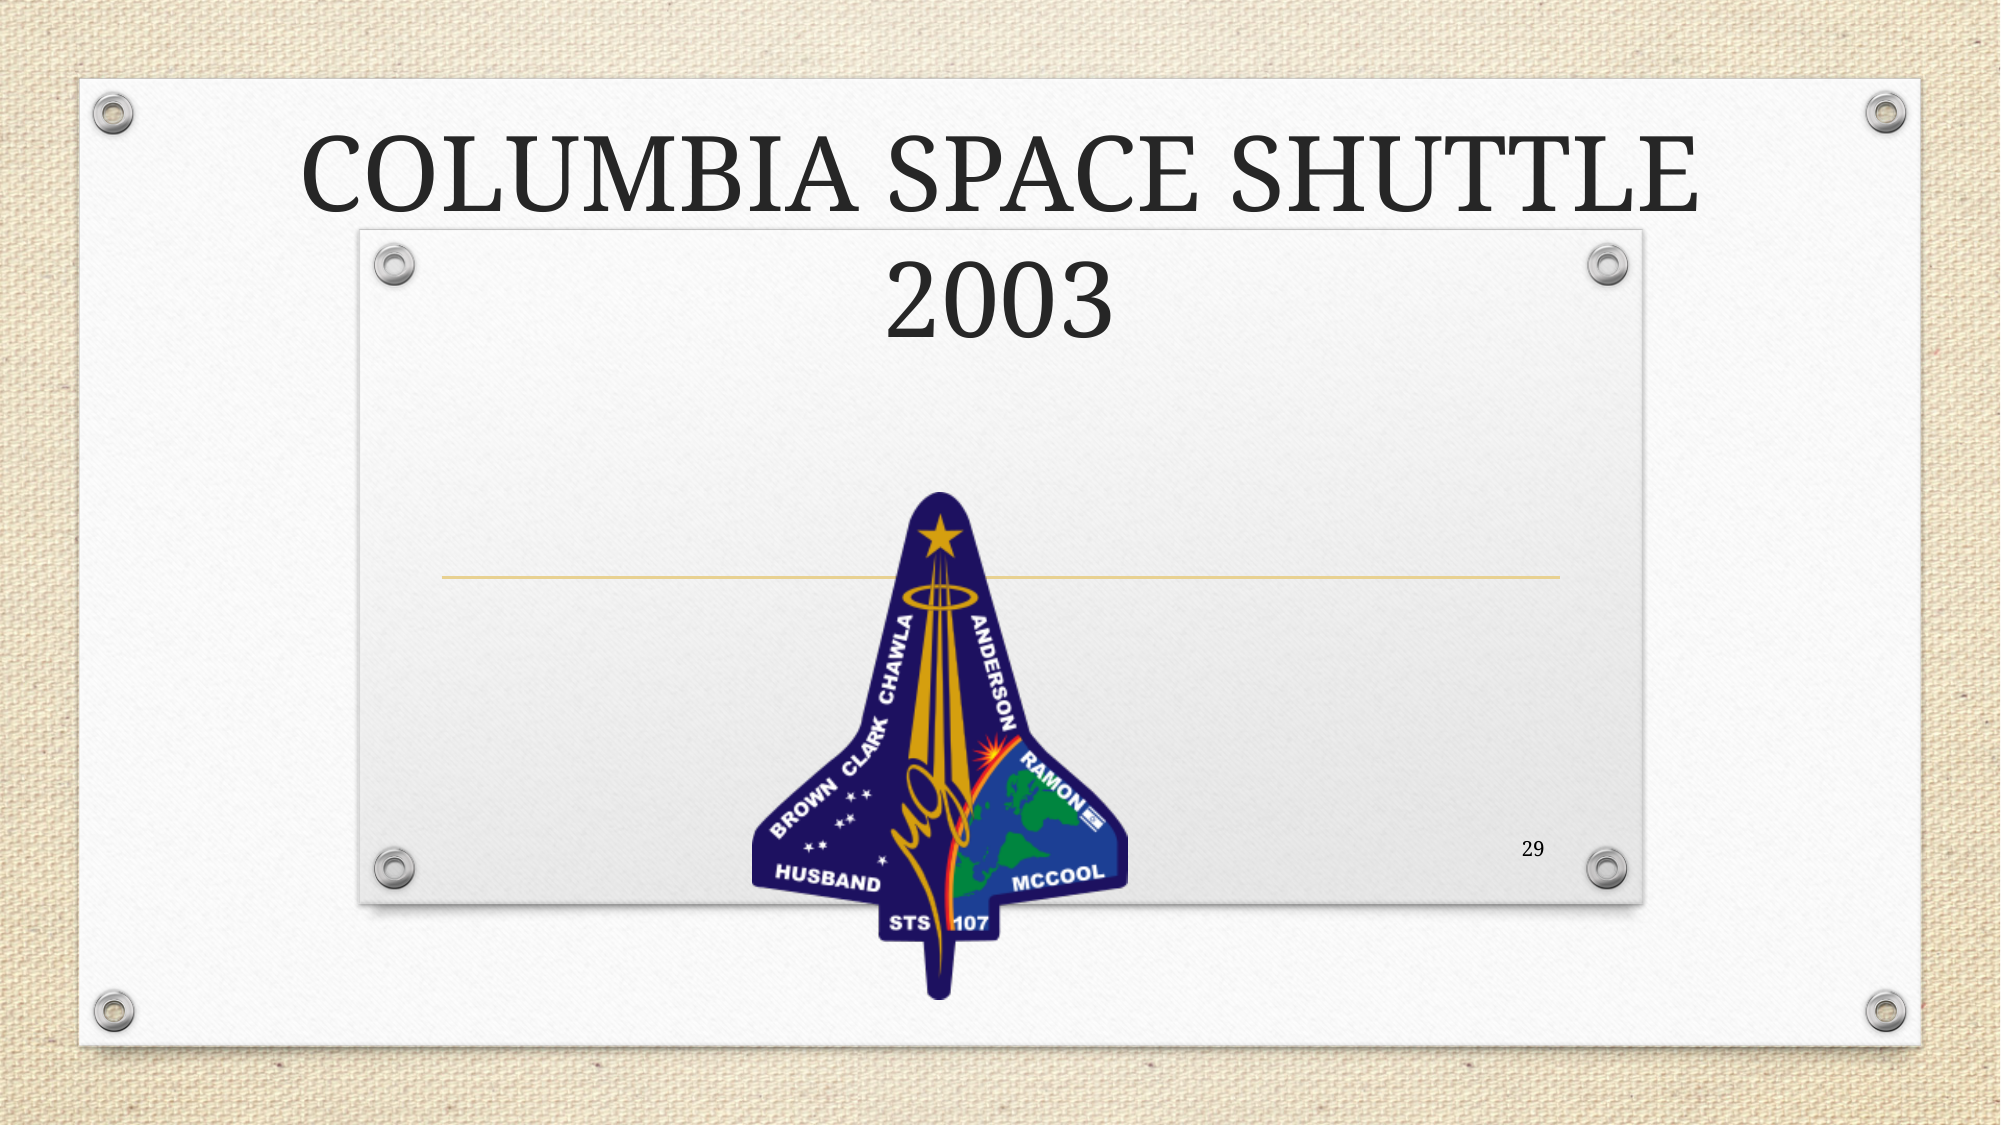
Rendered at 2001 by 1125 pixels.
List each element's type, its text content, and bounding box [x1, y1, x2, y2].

picture [0, 0, 2001, 1125]
title COLUMBIA SPACE SHUTTLE 2003 [249, 99, 1750, 492]
slide_number 29 [1469, 826, 1560, 873]
